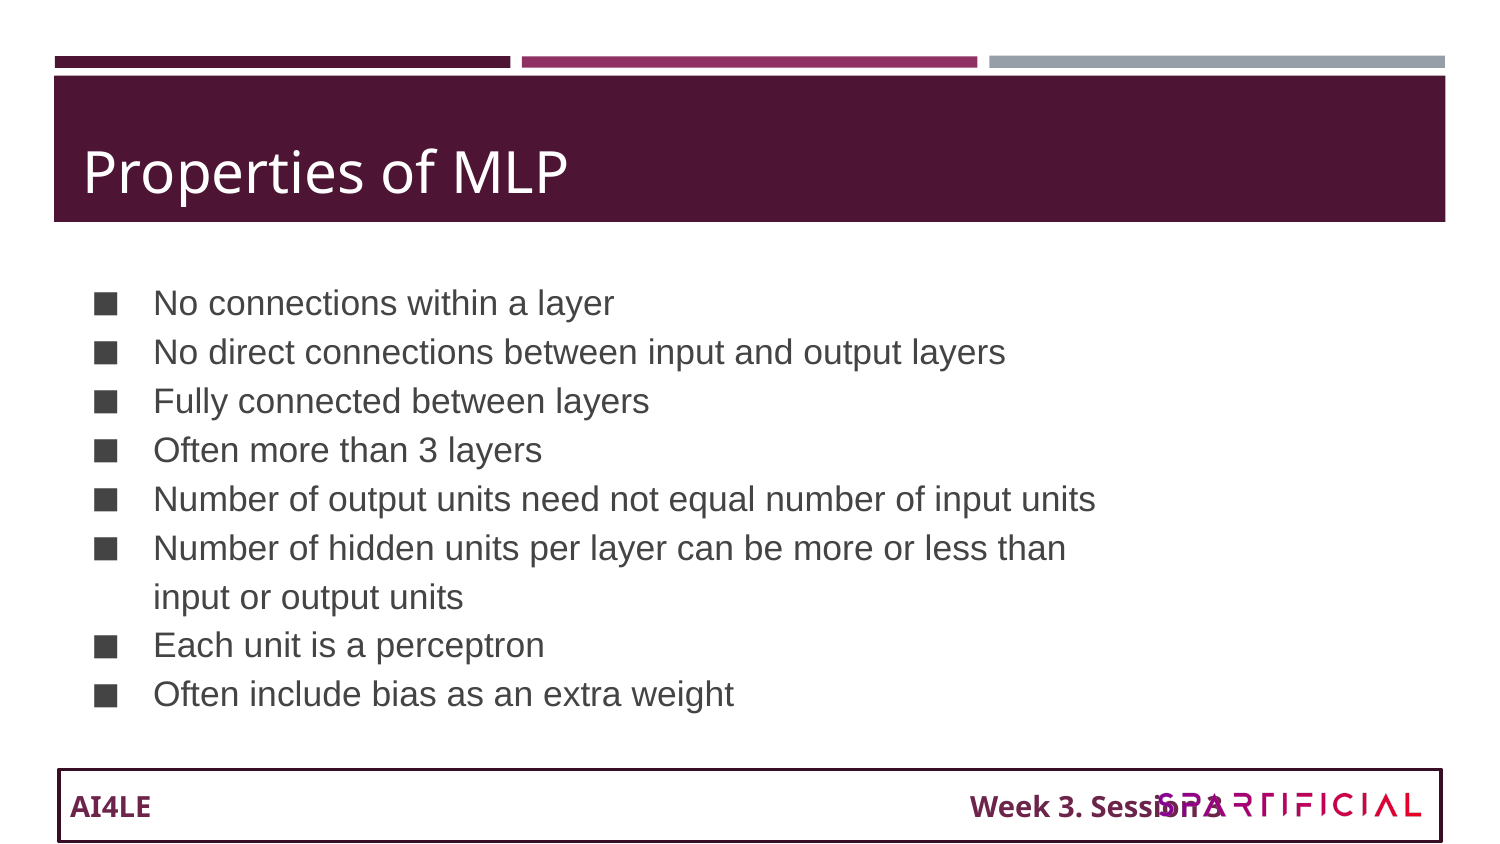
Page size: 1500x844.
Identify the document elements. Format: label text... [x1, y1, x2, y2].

title Properties of MLP [71, 86, 1429, 212]
text_box AI4LE Week 3. Session 3 [58, 769, 1442, 842]
list No connections within a layer No direct connections between input and output layers Fully connected between layers Often more than 3 layers Number of output units need not equal number of input units Number of hidden units per layer can be more or less than input or output units Each unit is a perceptron Often include bias as an extra weight [71, 268, 1429, 721]
picture [1152, 784, 1429, 821]
